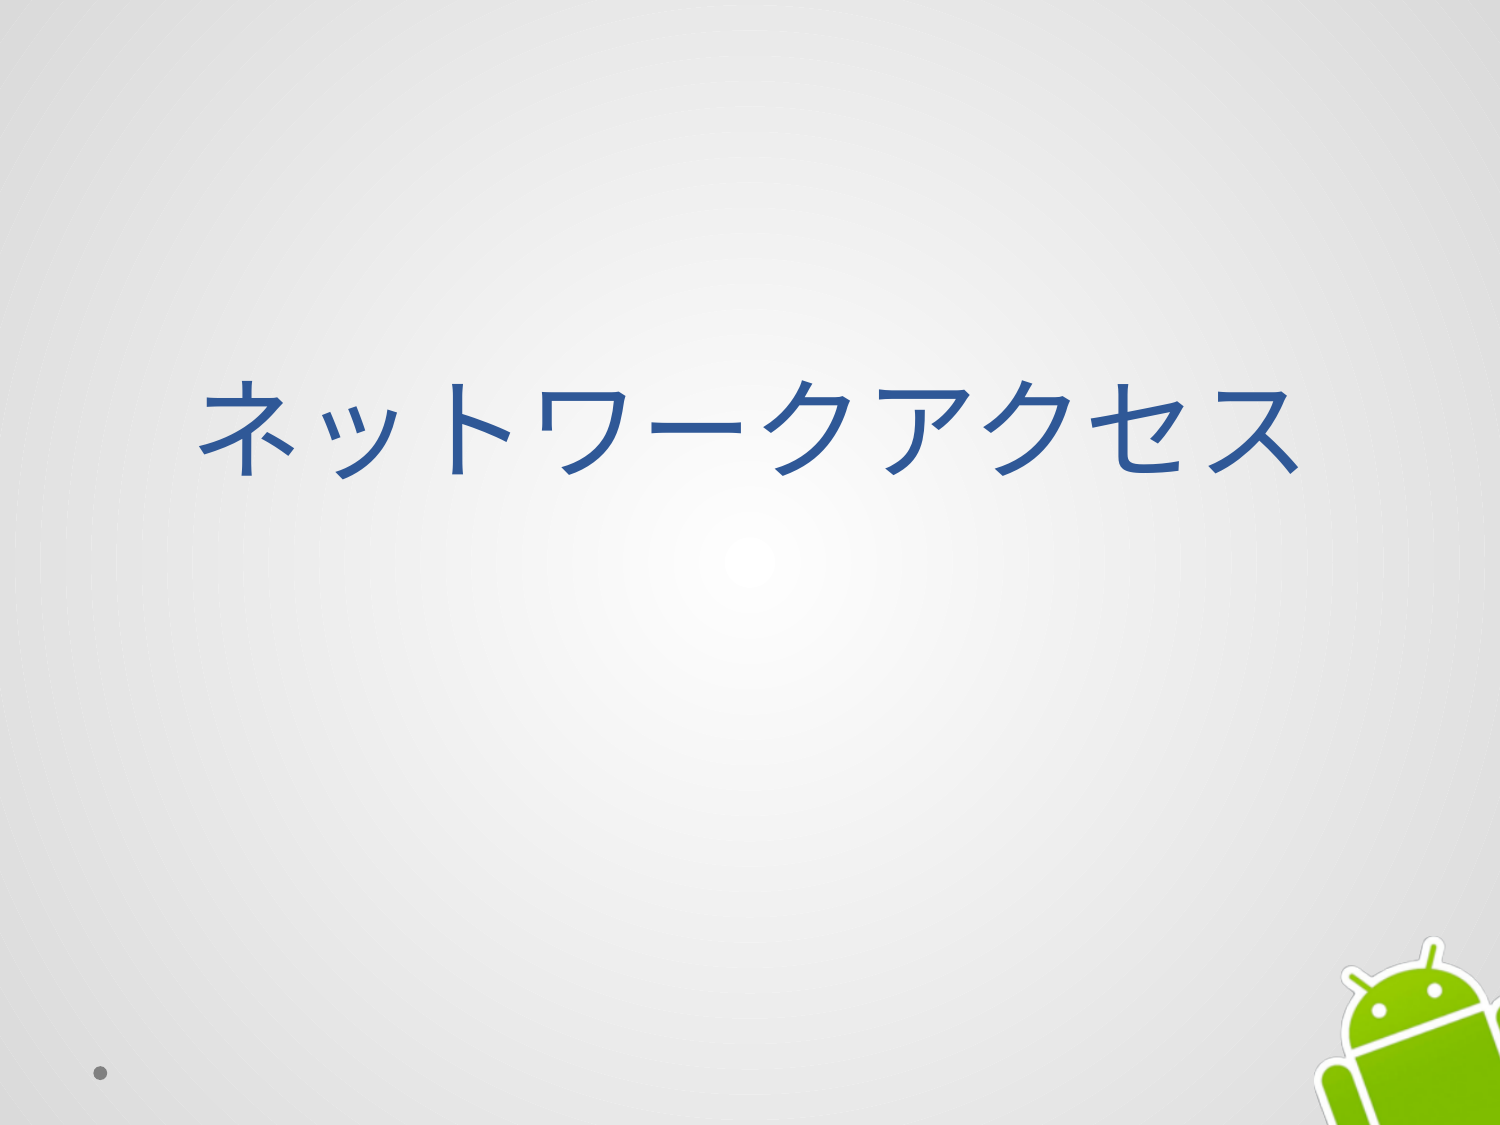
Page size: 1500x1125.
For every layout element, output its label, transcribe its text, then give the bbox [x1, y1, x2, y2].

title ネットワークアクセス [75, 302, 1425, 565]
